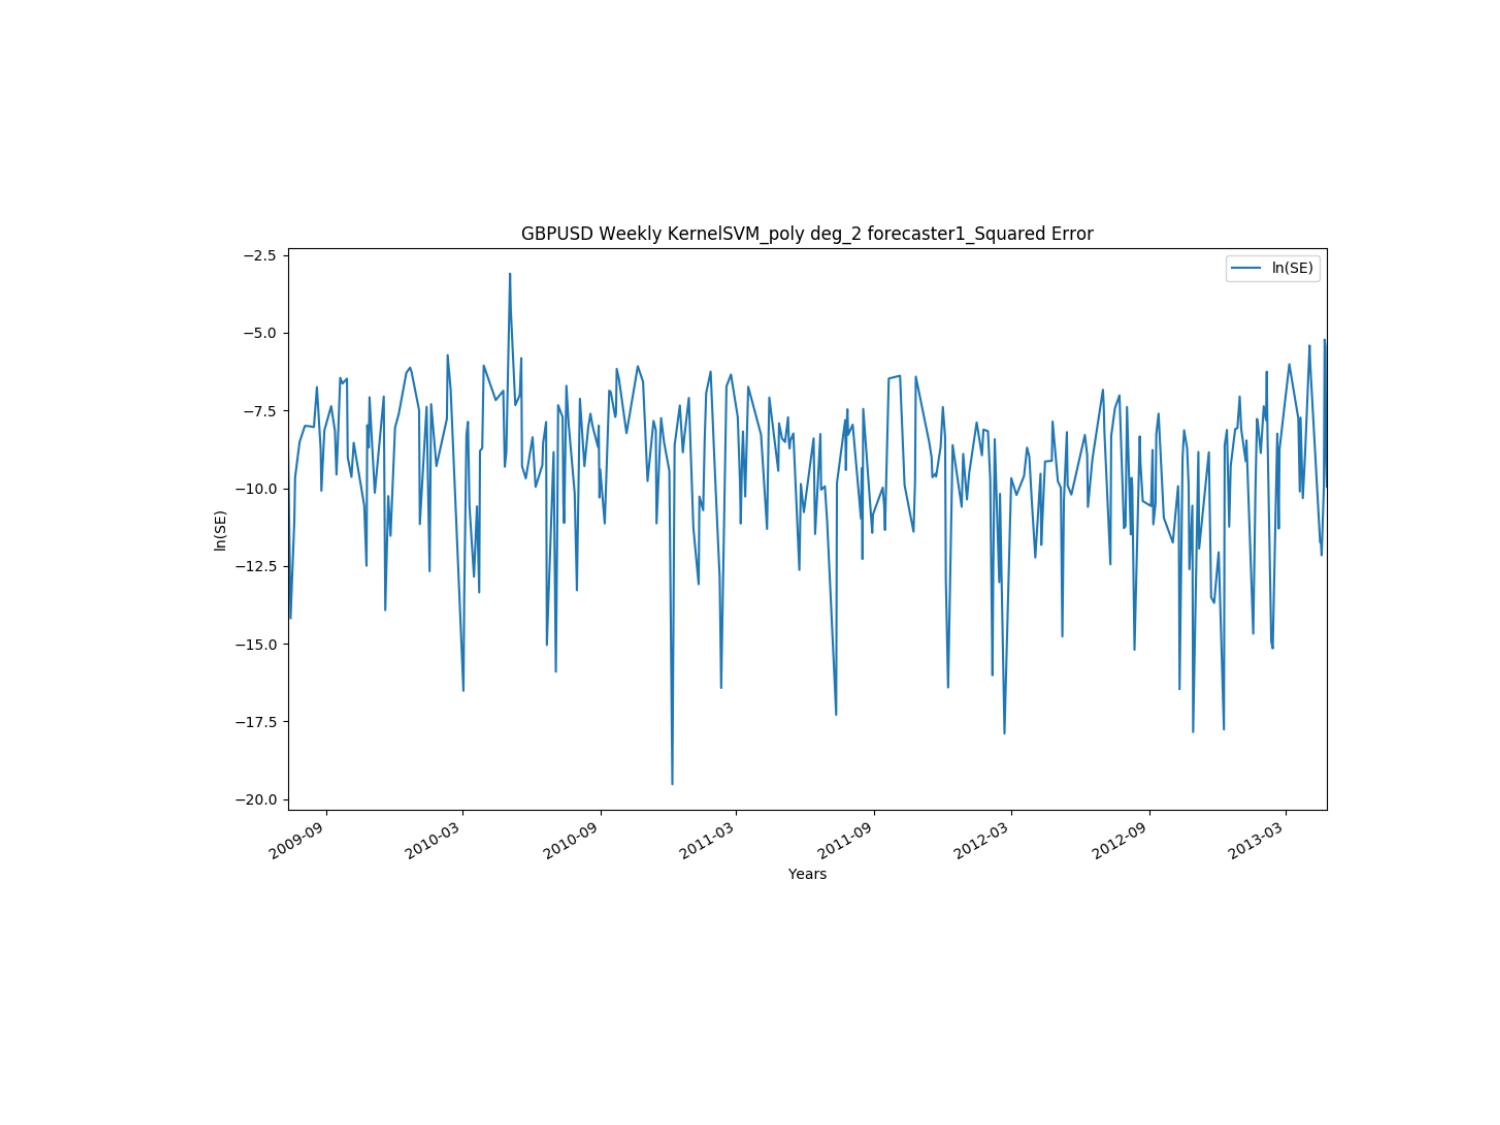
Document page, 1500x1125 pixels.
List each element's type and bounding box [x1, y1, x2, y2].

picture [119, 149, 1461, 976]
